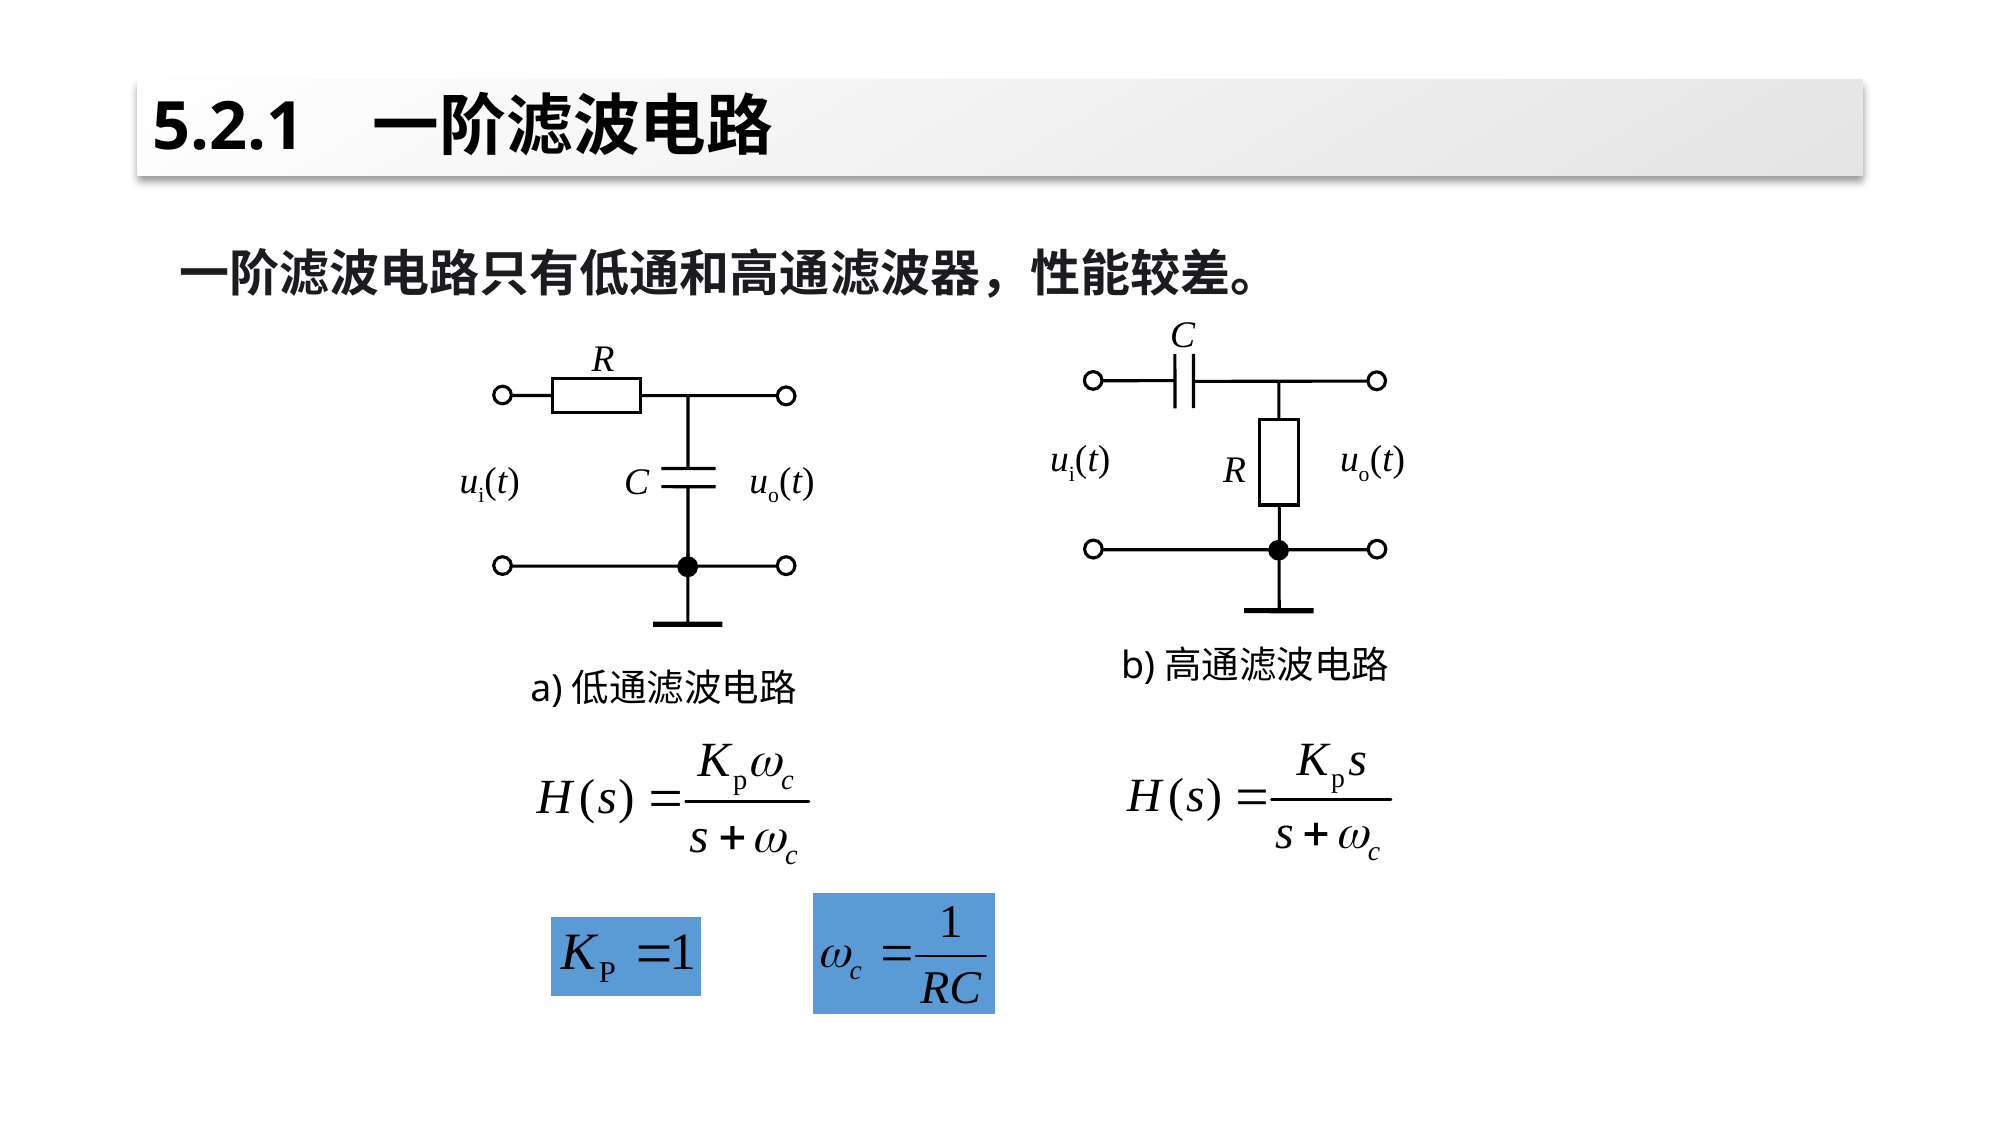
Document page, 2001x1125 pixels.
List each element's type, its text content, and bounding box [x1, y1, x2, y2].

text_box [550, 916, 701, 996]
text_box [527, 727, 820, 876]
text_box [1118, 727, 1402, 871]
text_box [1035, 302, 1468, 611]
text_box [444, 326, 878, 625]
text_box b)高通滤波电路 [1106, 633, 1514, 720]
text_box a)低通滤波电路 [515, 656, 949, 744]
title 5.2.1 一阶滤波电路 [137, 79, 1863, 176]
list 一阶滤波电路只有低通和高通滤波器，性能较差。 [137, 191, 1863, 1014]
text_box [812, 893, 995, 1015]
